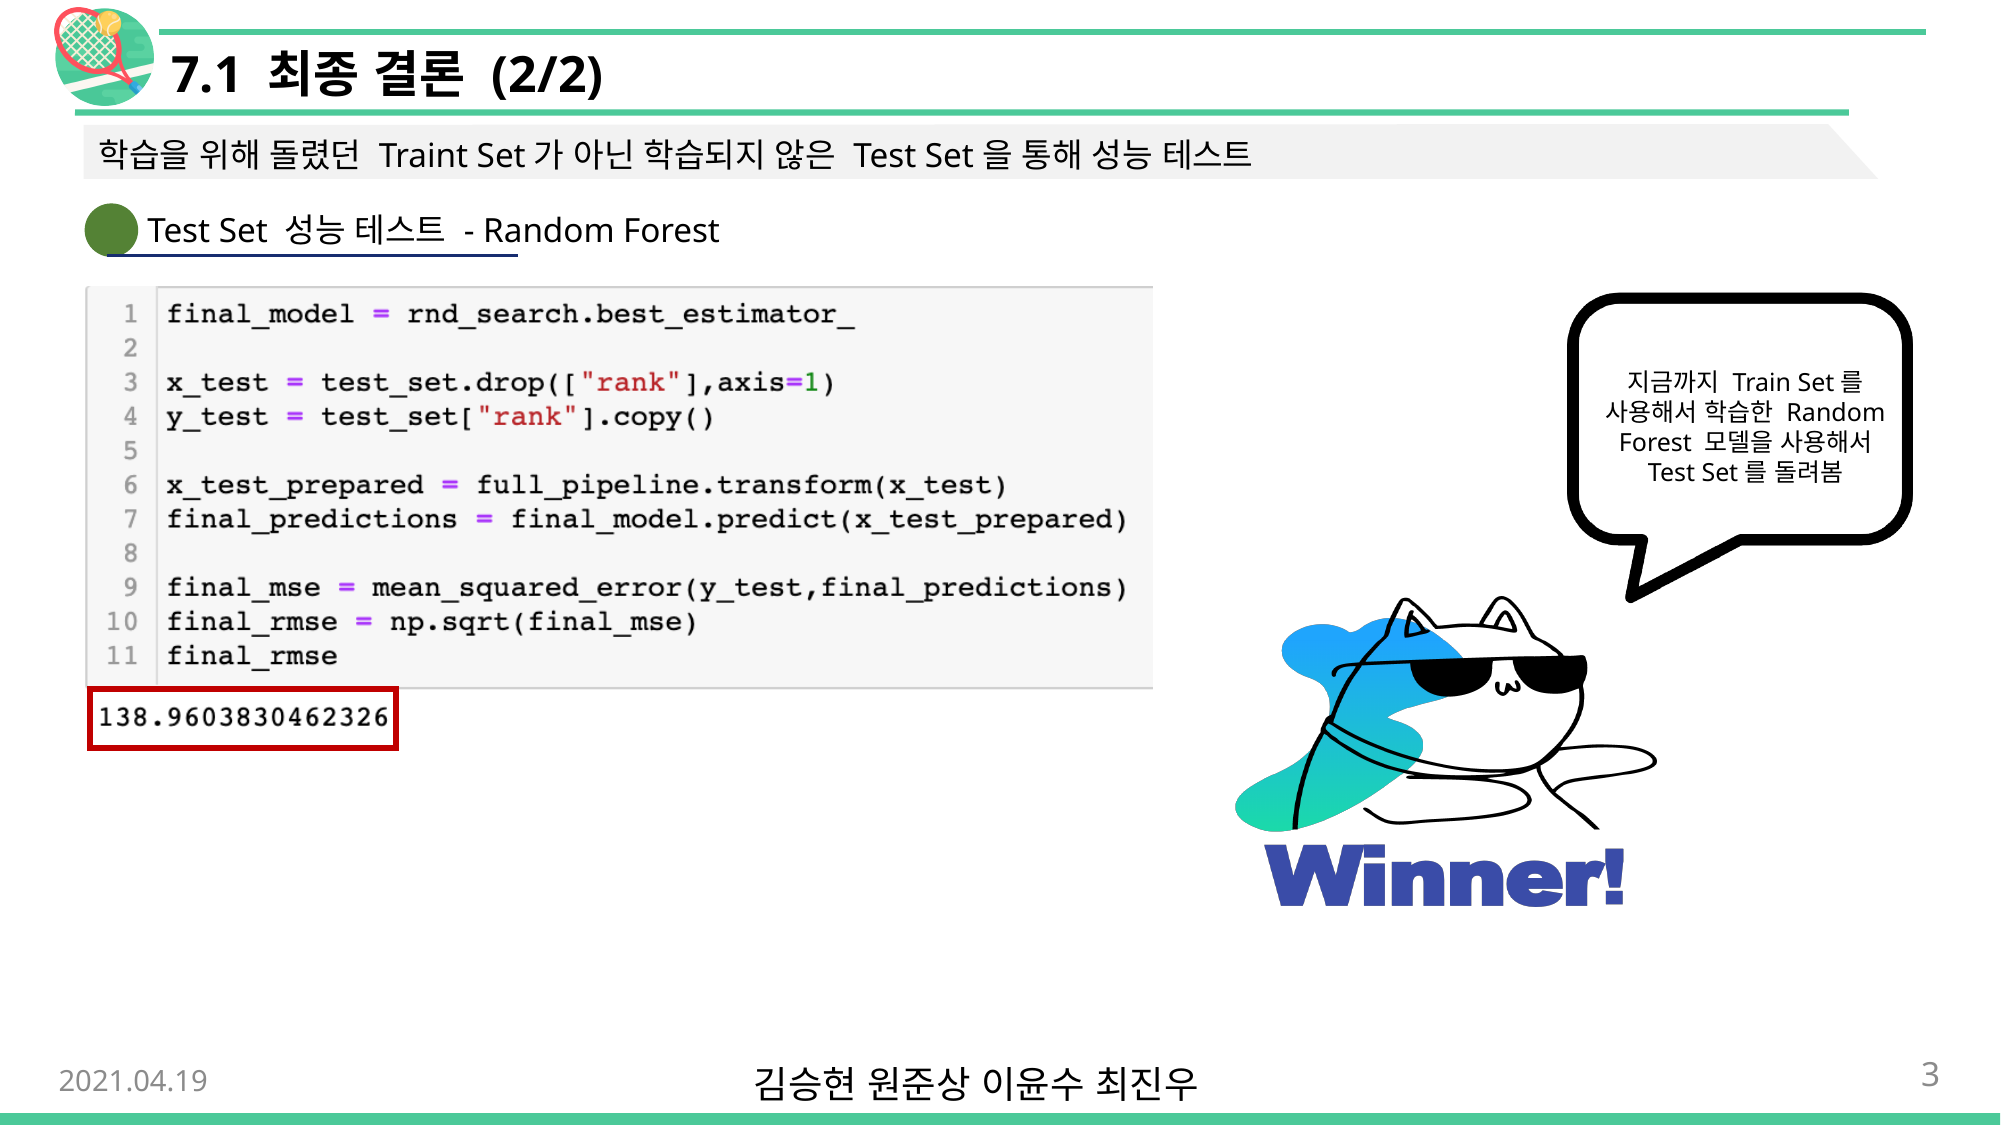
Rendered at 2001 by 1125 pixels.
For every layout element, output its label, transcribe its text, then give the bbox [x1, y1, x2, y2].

title 7.1 최종 결론 (2/2) [156, 37, 1629, 115]
list 학습을 위해 돌렸던 Traint Set가 아닌 학습되지 않은 Test Set을 통해 성능 테스트 [83, 130, 2000, 183]
picture [54, 7, 154, 106]
picture [83, 275, 1913, 1043]
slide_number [43, 1049, 494, 1110]
text_box 1 [83, 202, 140, 258]
text_box Test Set 성능 테스트 - Random Forest [123, 200, 1734, 258]
slide_number 3 [1504, 1042, 1955, 1103]
